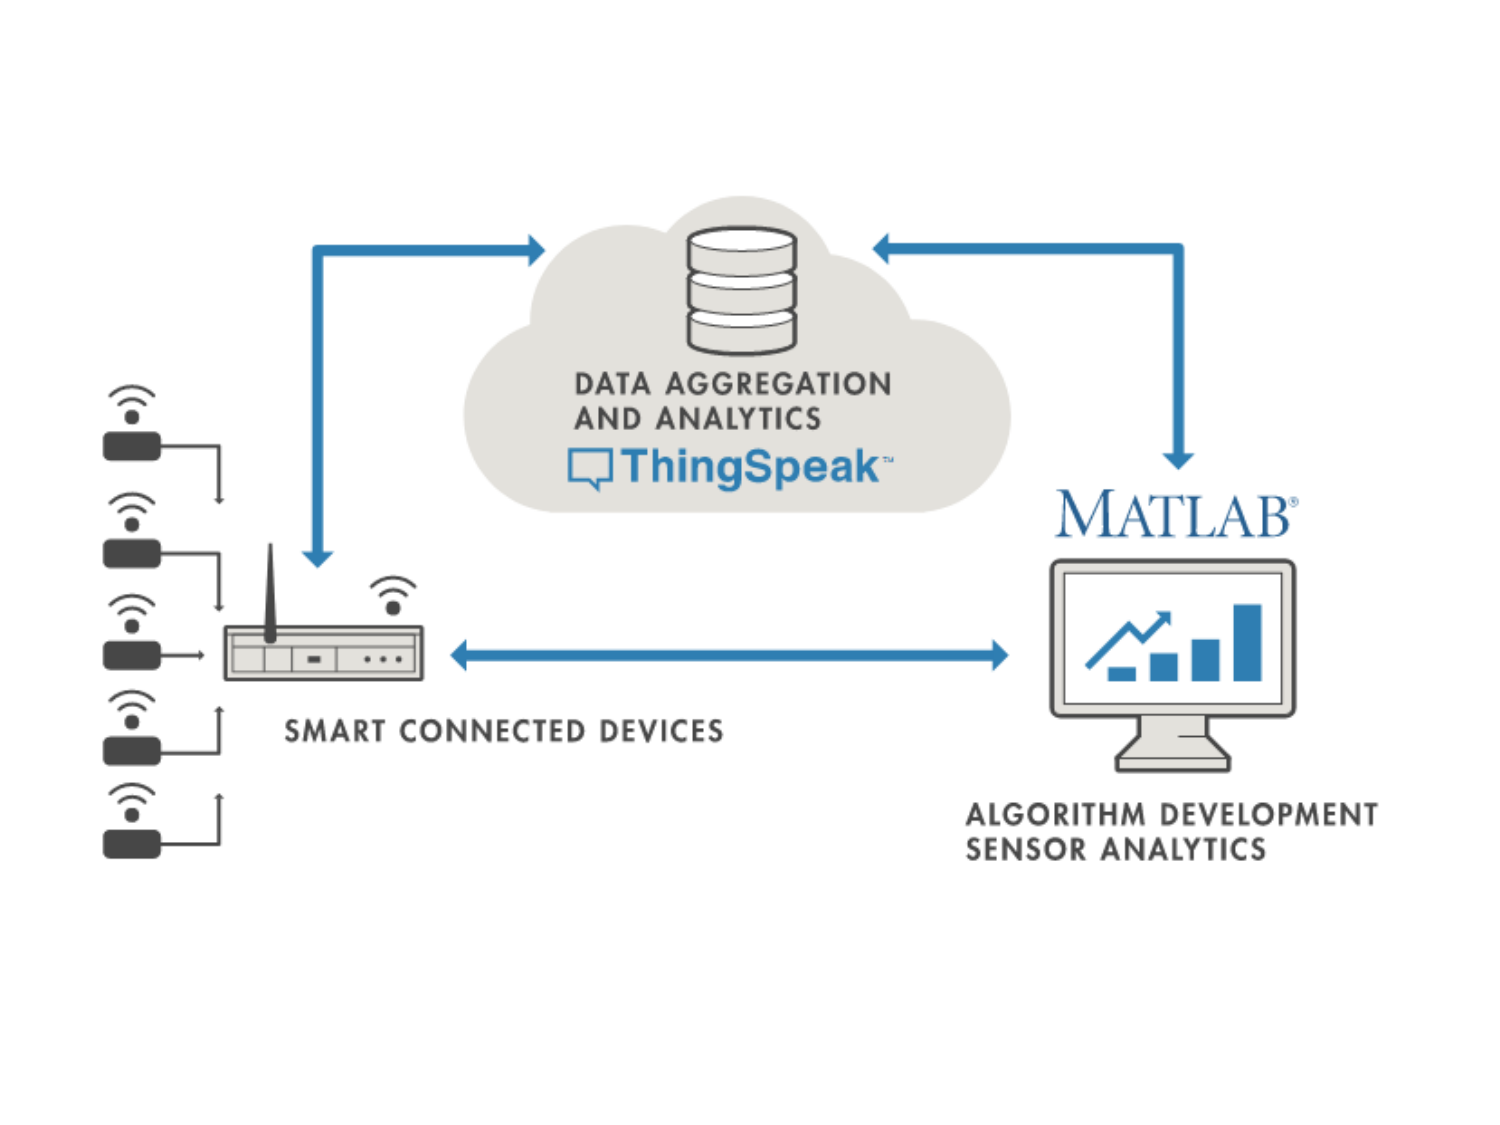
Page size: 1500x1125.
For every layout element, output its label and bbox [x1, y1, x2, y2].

picture [0, 162, 1500, 938]
